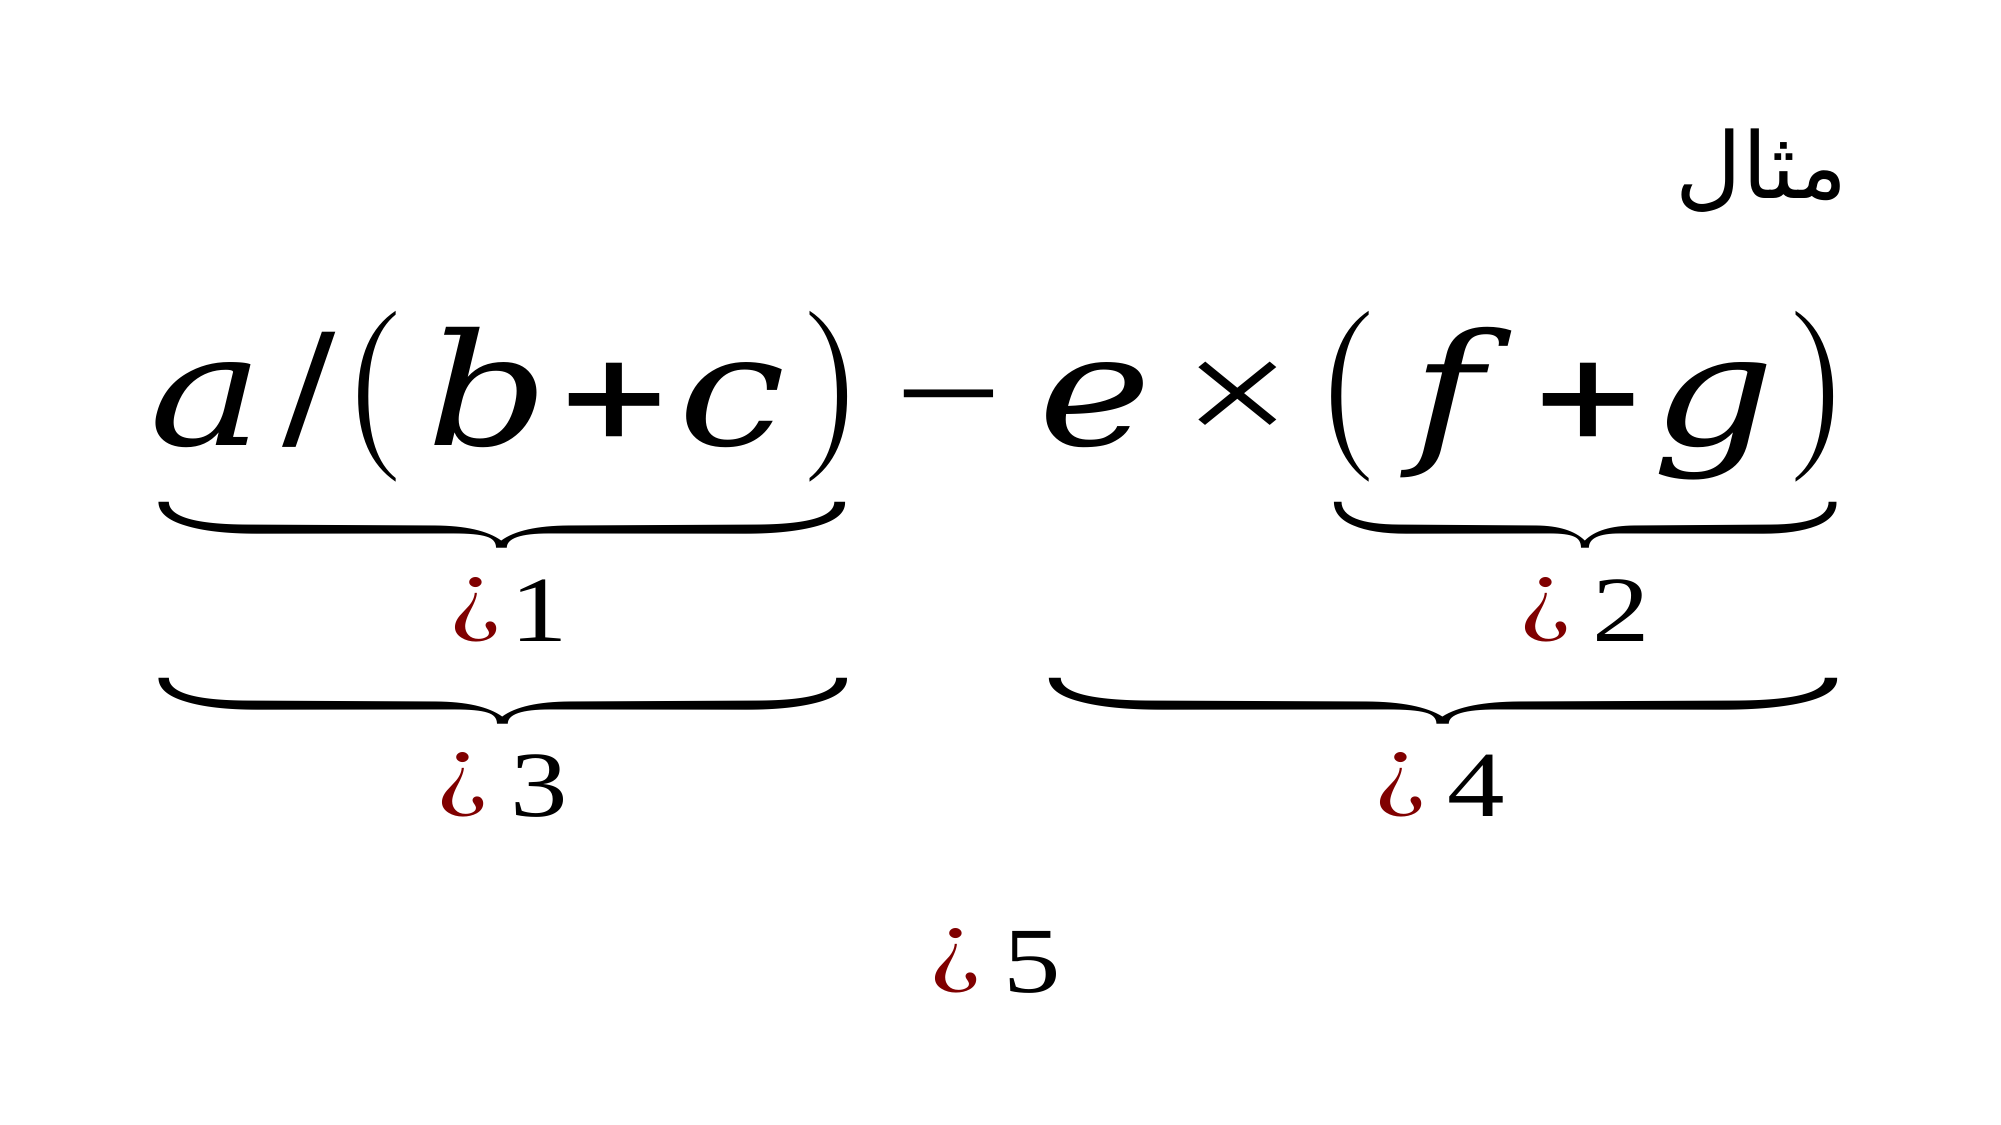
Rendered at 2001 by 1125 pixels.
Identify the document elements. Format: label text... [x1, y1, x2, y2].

title مثال [137, 59, 1863, 278]
